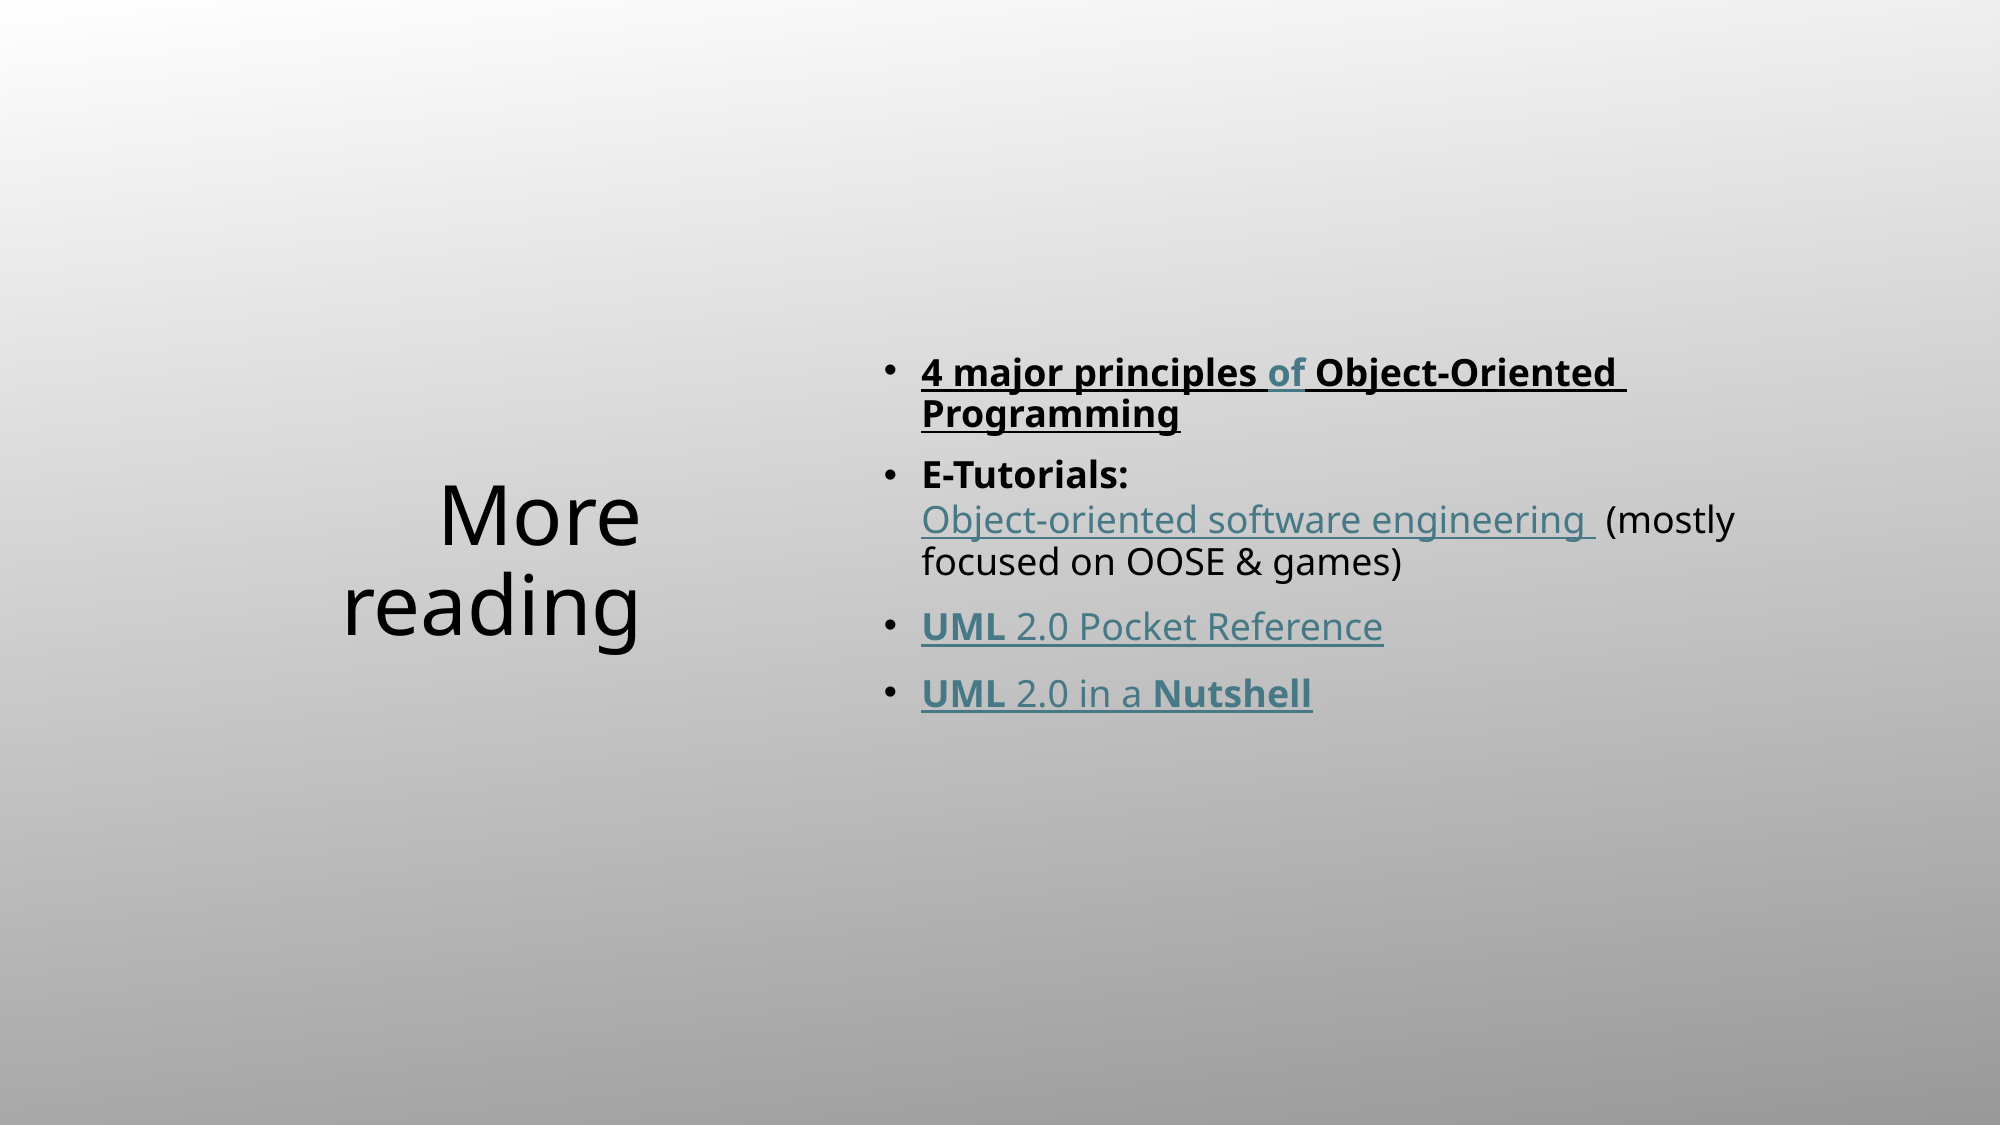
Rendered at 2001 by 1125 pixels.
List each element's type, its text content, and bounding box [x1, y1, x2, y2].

list 4 major principles of Object-Oriented Programming E-Tutorials: Object-oriented software engineering (mostly focused on OOSE & games) UML 2.0 Pocket Reference UML 2.0 in a Nutshell [869, 177, 1813, 950]
title More reading [187, 177, 658, 950]
